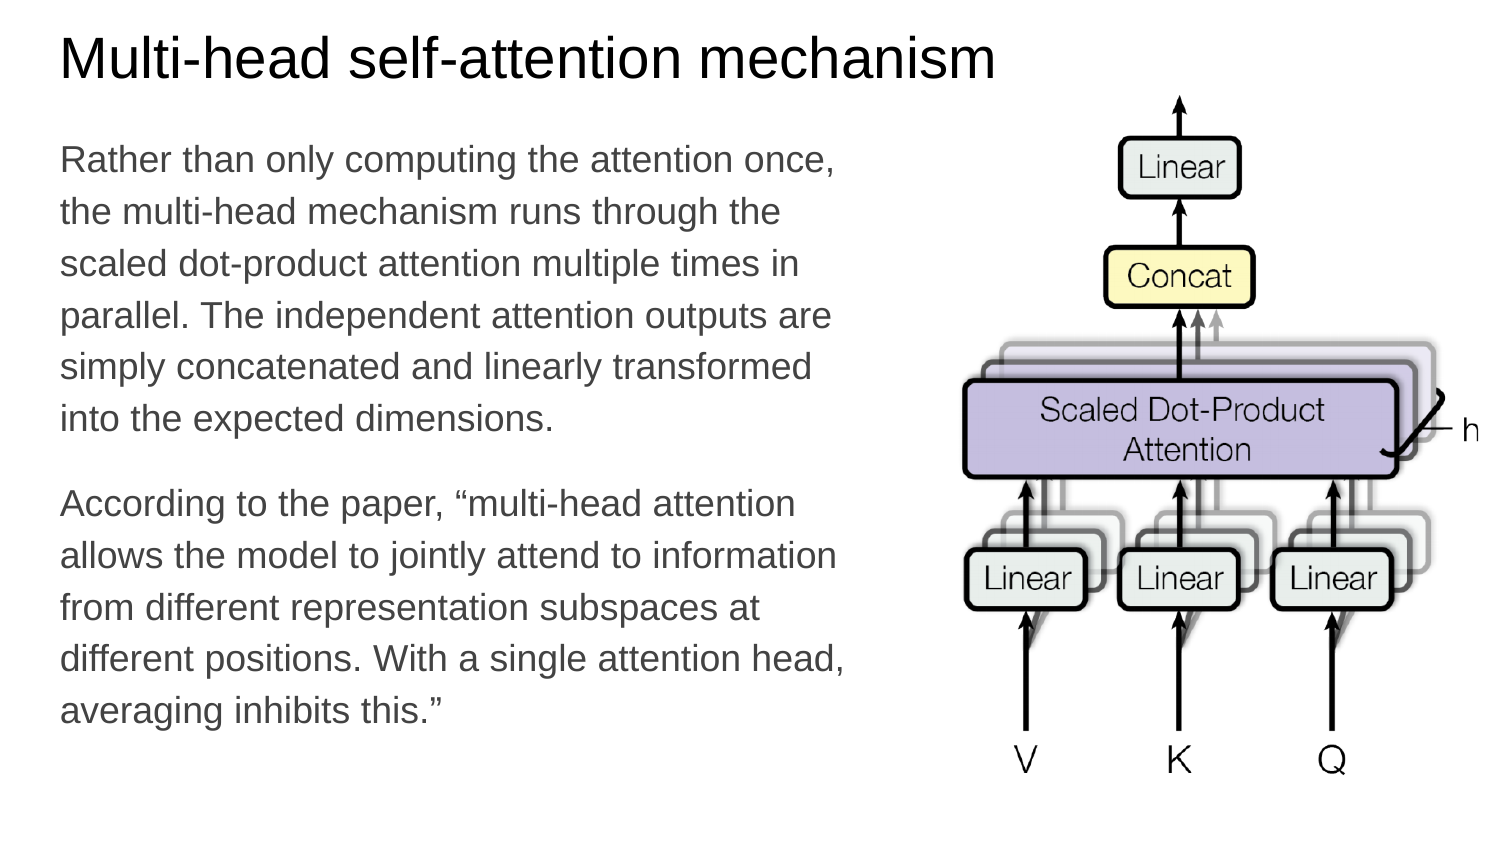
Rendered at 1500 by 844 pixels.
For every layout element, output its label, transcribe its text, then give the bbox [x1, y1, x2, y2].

picture [922, 85, 1500, 844]
text_box Rather than only computing the attention once, the multi-head mechanism runs through the scaled dot-product attention multiple times in parallel. The independent attention outputs are simply concatenated and linearly transformed into the expected dimensions. According to the paper, “multi-head attention allows the model to jointly attend to information from different representation subspaces at different positions. With a single attention head, averaging inhibits this.” [44, 113, 885, 778]
title Multi-head self-attention mechanism [44, 5, 1462, 98]
